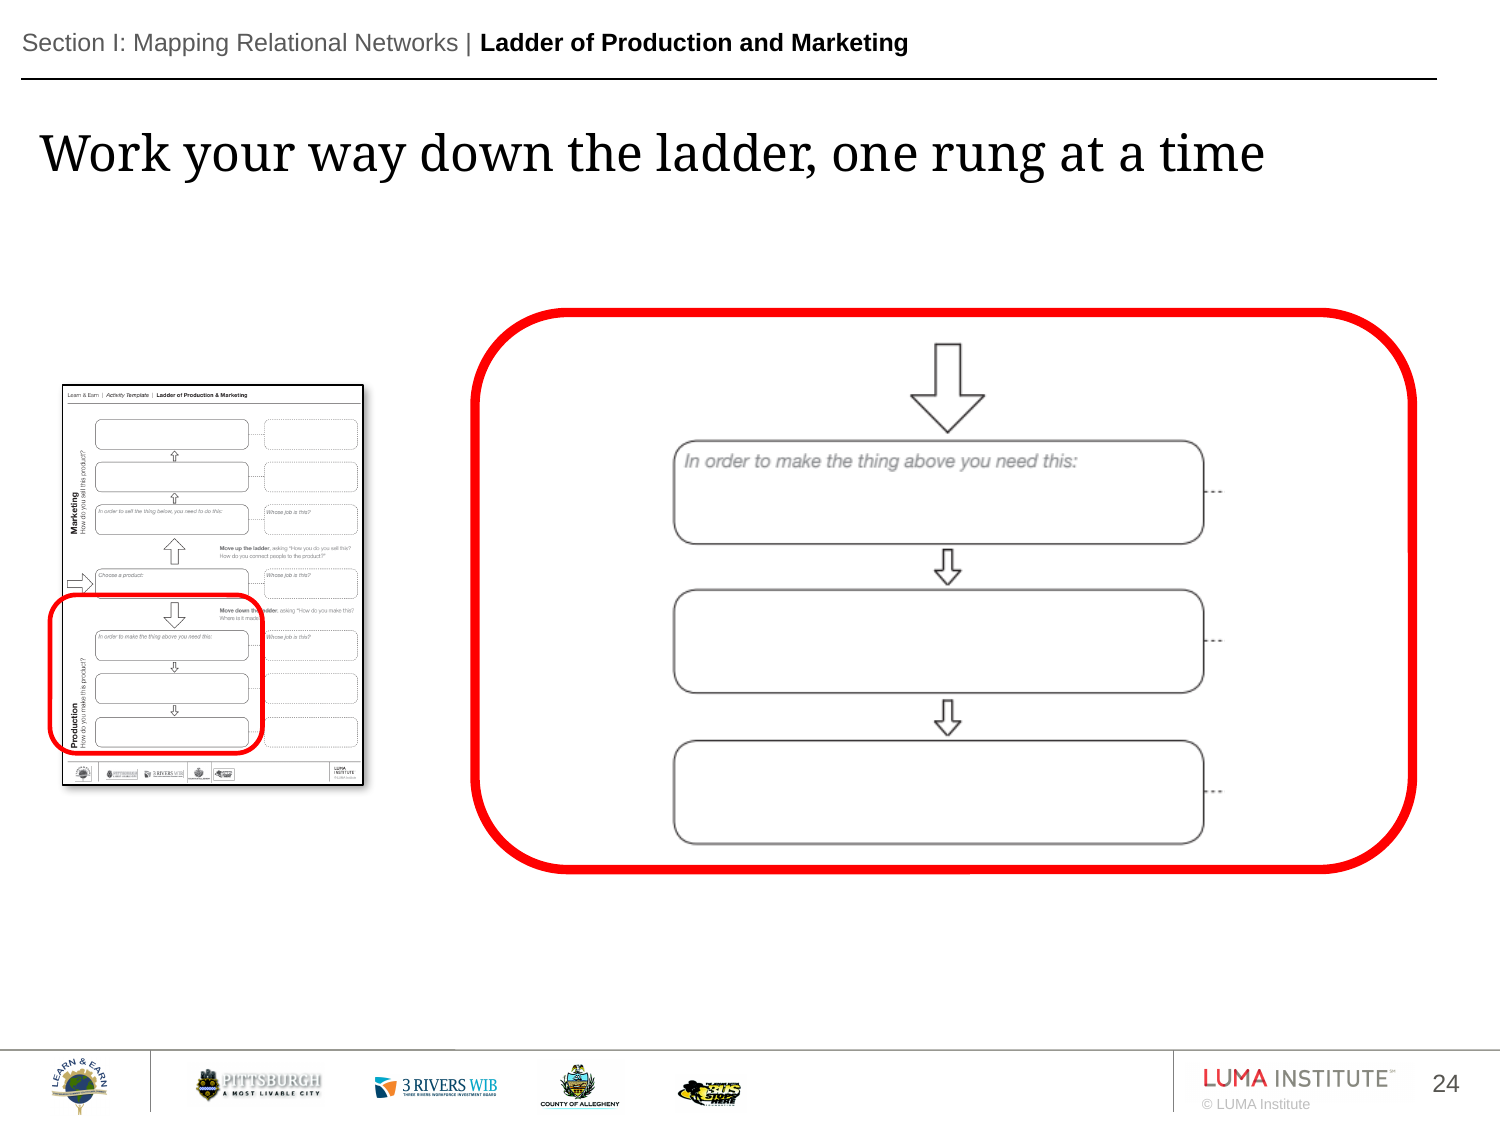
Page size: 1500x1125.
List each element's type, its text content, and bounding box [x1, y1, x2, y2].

picture [1185, 1062, 1415, 1103]
picture [187, 1062, 325, 1107]
picture [675, 1074, 747, 1113]
text_box [474, 312, 1413, 870]
text_box [49, 602, 58, 746]
list Section I: Mapping Relational Networks | Ladder of Production and Marketing [7, 19, 1433, 65]
text_box [62, 385, 363, 389]
picture [63, 389, 364, 783]
picture [50, 1057, 110, 1116]
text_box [662, 333, 1249, 865]
text_box Work your way down the ladder, one rung at a time [24, 113, 1450, 189]
picture [537, 1059, 625, 1115]
picture [373, 1074, 500, 1100]
